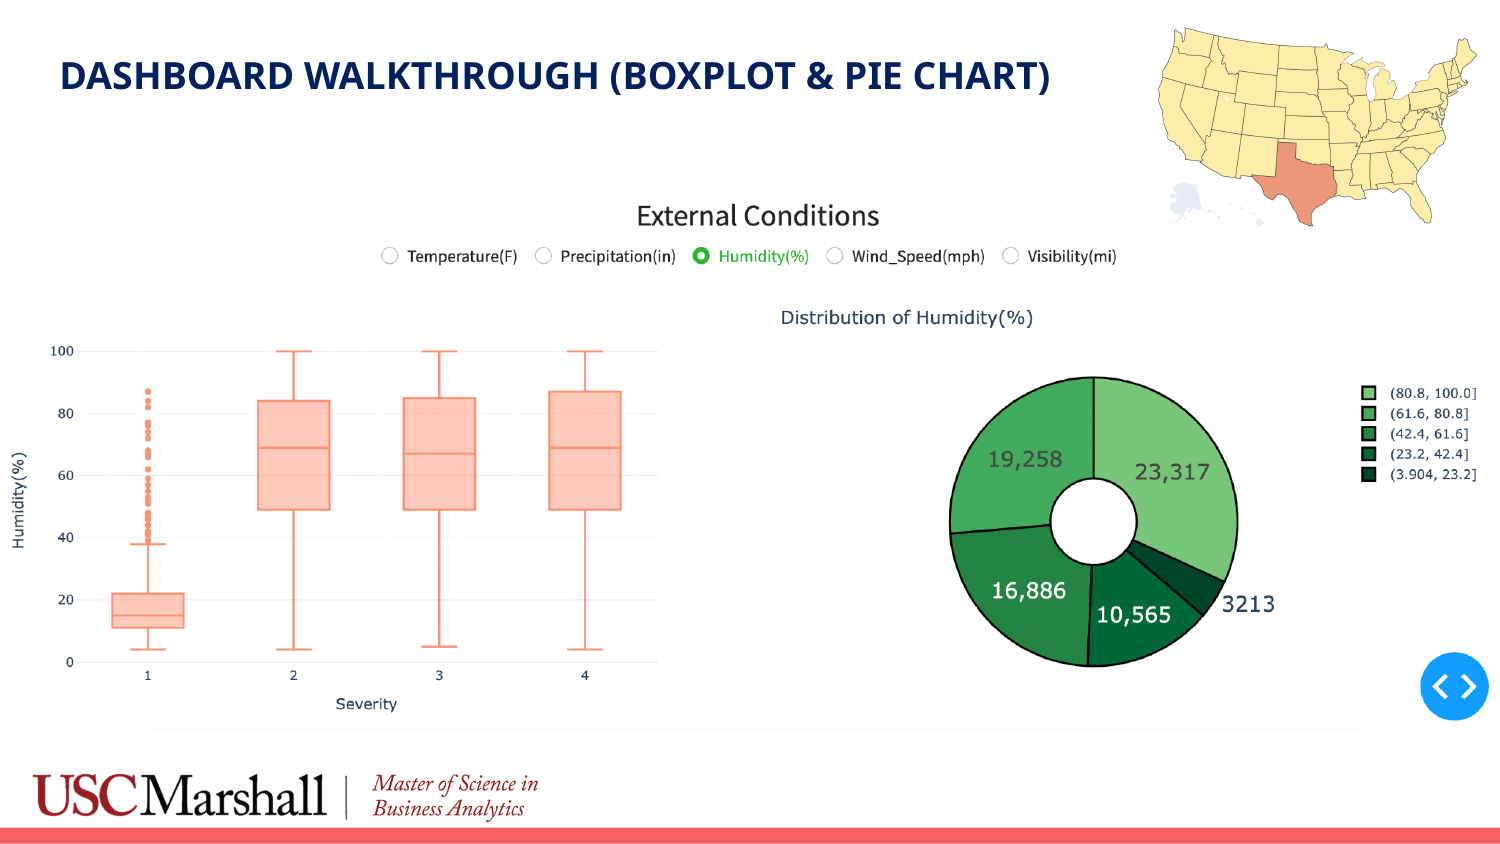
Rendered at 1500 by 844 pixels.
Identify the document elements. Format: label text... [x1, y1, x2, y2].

picture [0, 742, 641, 844]
picture [0, 16, 1500, 731]
text_box DASHBOARD WALKTHROUGH (BOXPLOT & PIE CHART) [44, 44, 1129, 130]
